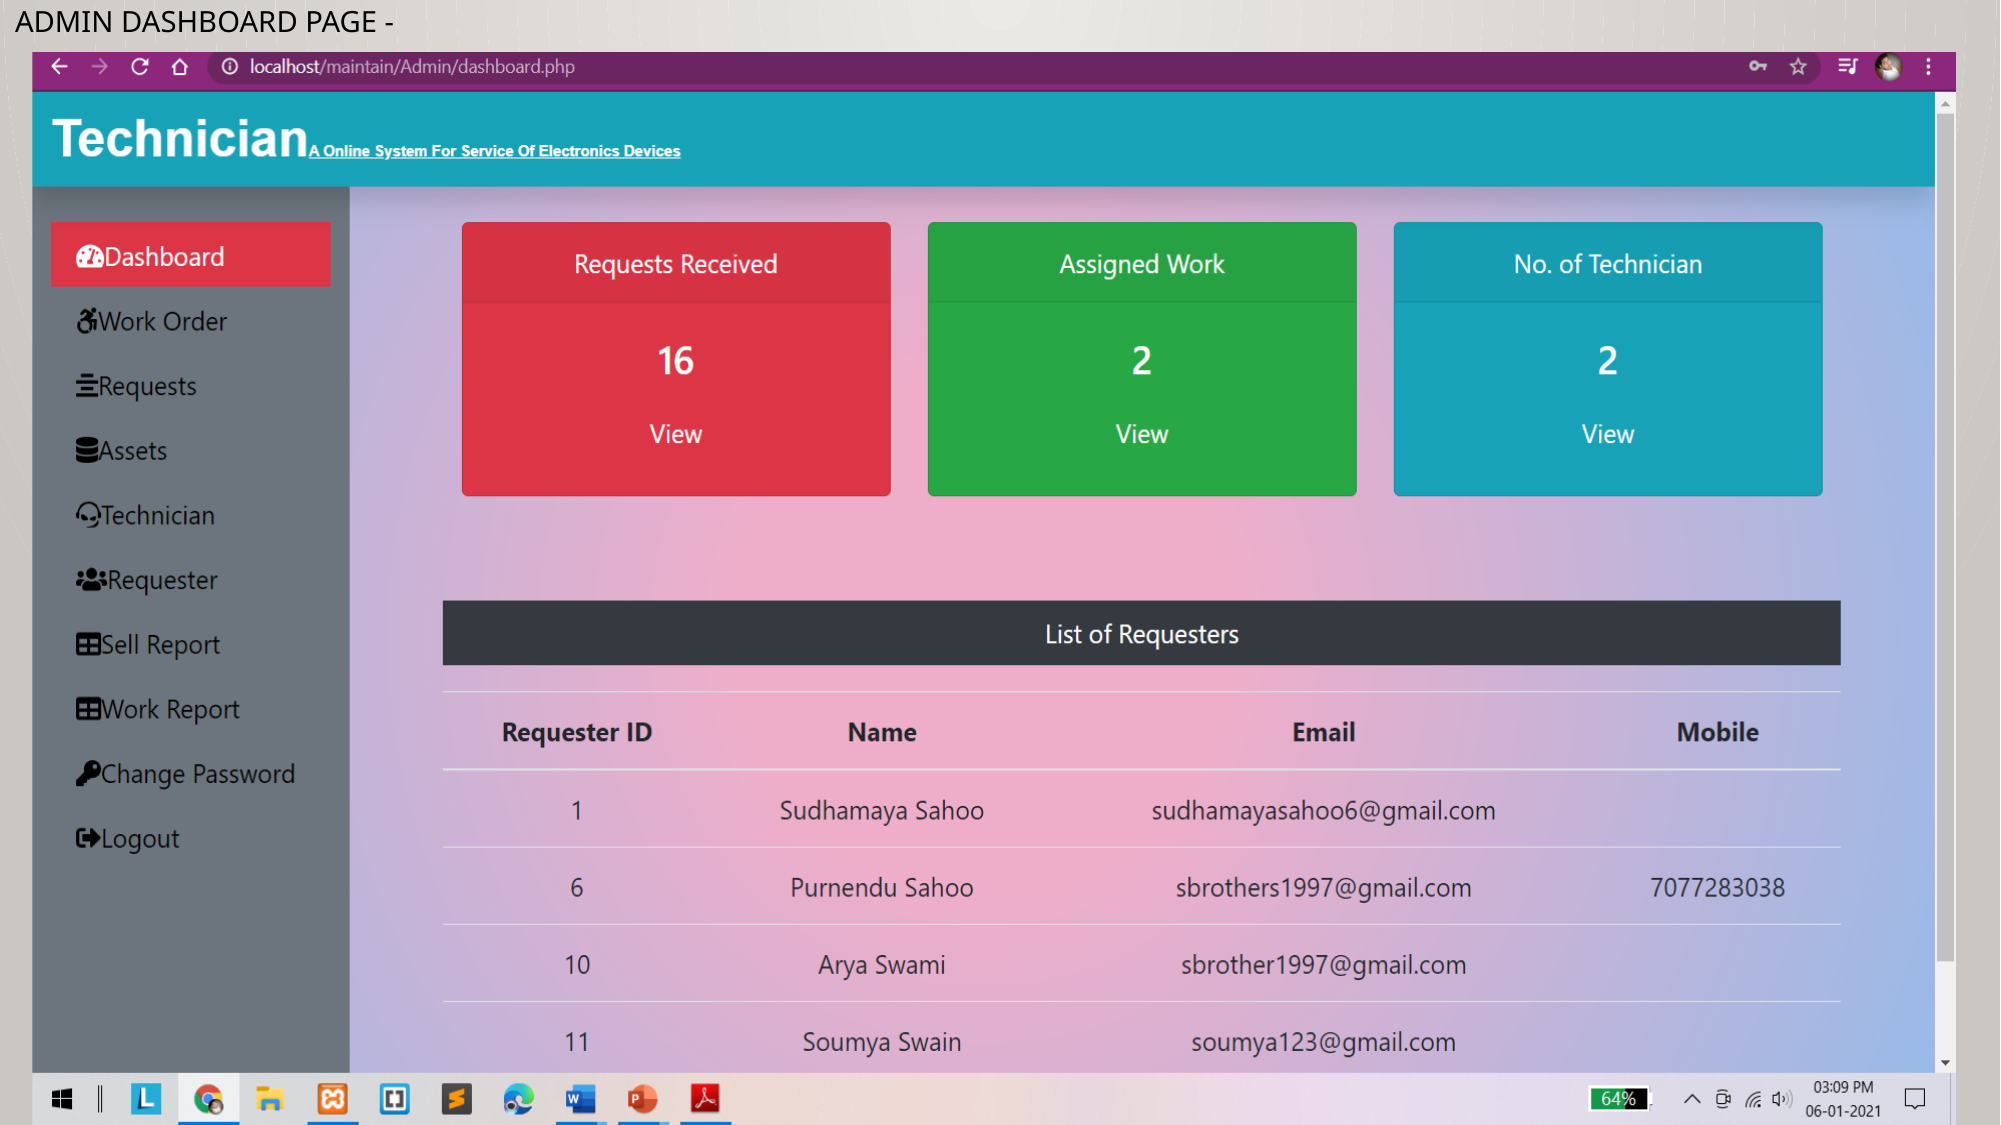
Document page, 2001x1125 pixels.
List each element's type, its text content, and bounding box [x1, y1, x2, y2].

title Admin Dashboard Page - [0, 0, 1576, 53]
picture [32, 52, 1979, 1125]
